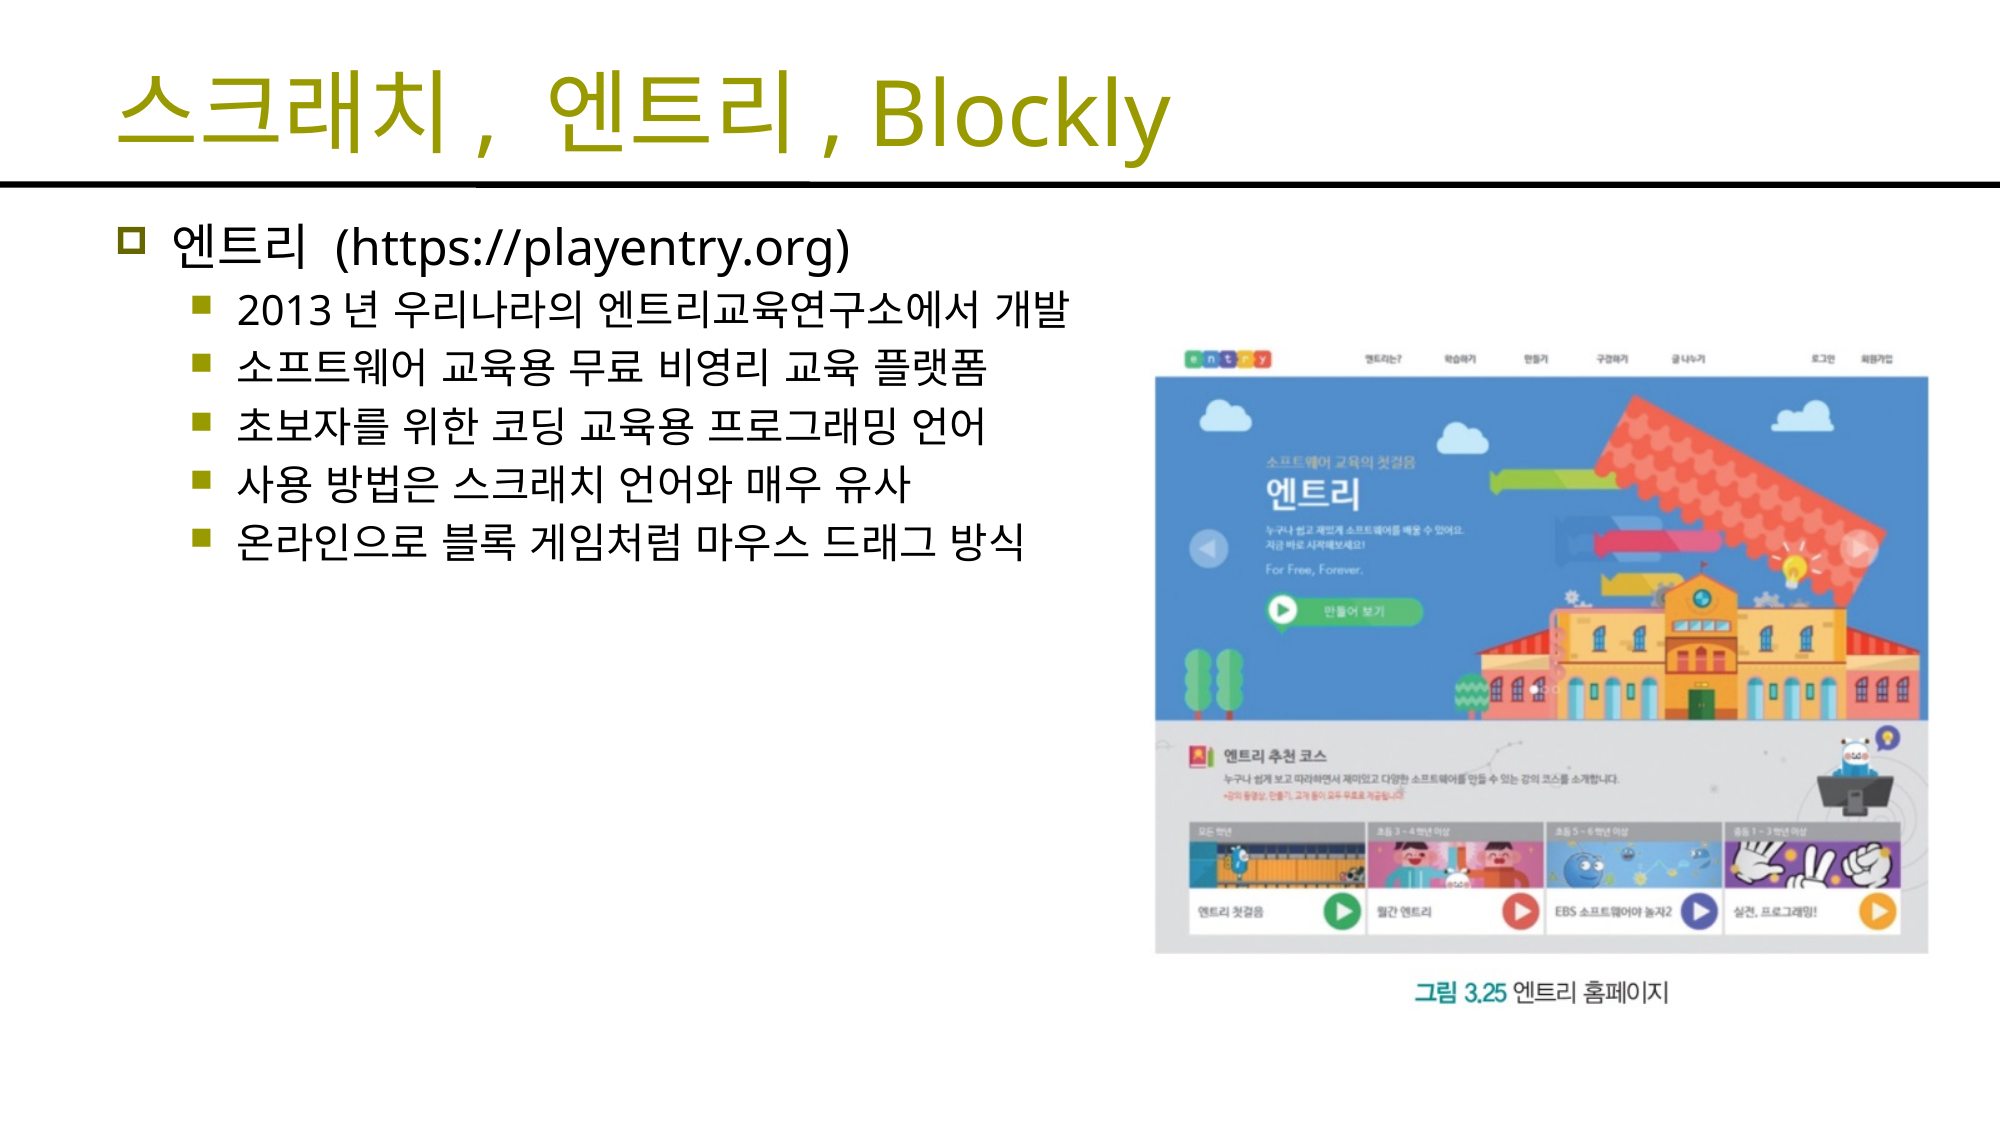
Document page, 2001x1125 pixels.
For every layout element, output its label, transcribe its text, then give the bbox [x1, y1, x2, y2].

title 스크래치, 엔트리, Blockly [99, 45, 1900, 173]
picture [1130, 329, 1951, 1024]
list 엔트리 (https://playentry.org) 2013년 우리나라의 엔트리교육연구소에서 개발 소프트웨어 교육용 무료 비영리 교육 플랫폼 초보자를 위한 코딩 교육용 프로그래밍 언어 사용 방법은 스크래치 언어와 매우 유사 온라인으로 블록 게임처럼 마우스 드래그 방식 [99, 208, 1900, 1006]
